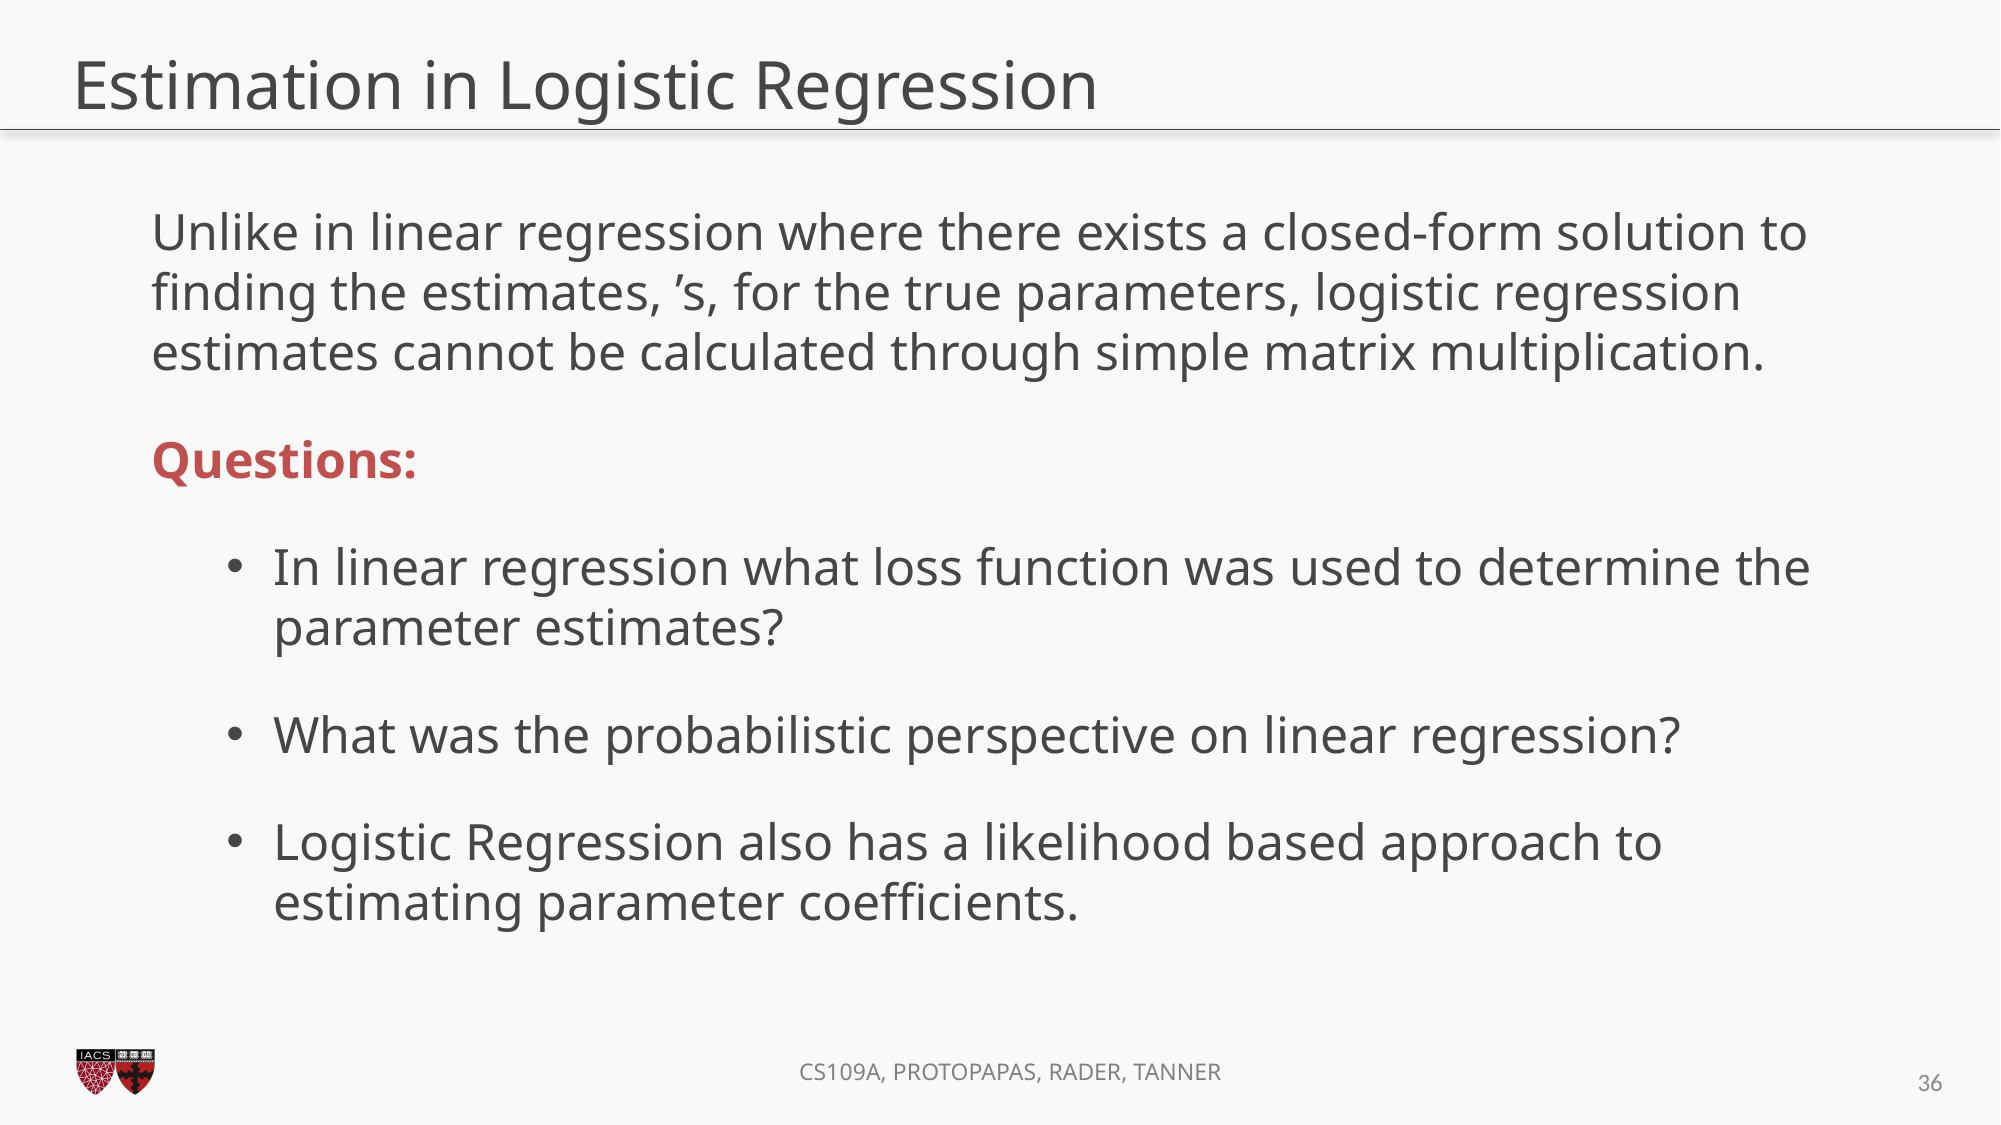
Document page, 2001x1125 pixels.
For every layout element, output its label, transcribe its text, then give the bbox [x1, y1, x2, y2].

title Estimation in Logistic Regression [57, 35, 1943, 162]
picture [75, 1049, 155, 1095]
